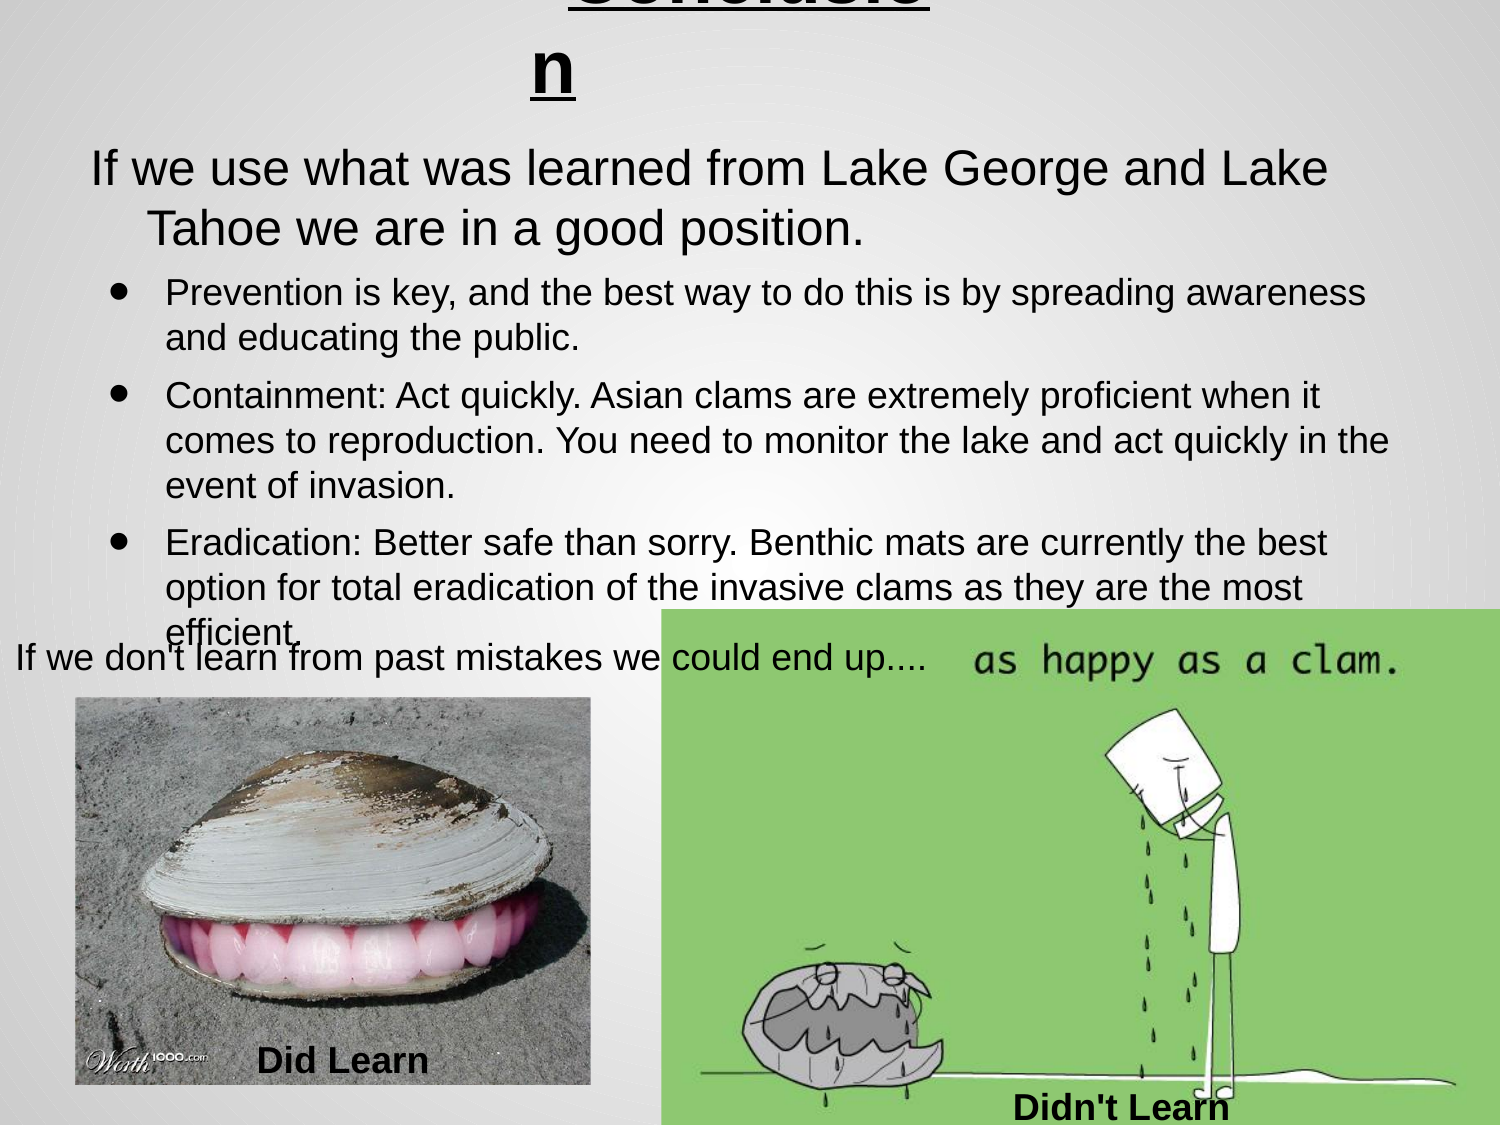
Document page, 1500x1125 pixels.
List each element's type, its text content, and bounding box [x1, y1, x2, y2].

title Conclusion [515, 0, 985, 120]
text_box [75, 697, 591, 1085]
text_box Didn't Learn [997, 1067, 1251, 1125]
list If we use what was learned from Lake George and Lake Tahoe we are in a good position. Prevention is key, and the best way to do this is by spreading awareness and educating the public. Containment: Act quickly. Asian clams are extremely proficient when it comes to reproduction. You need to monitor the lake and act quickly in the event of invasion. Eradication: Better safe than sorry. Benthic mats are currently the best option for total eradication of the invasive clams as they are the most efficient. [75, 120, 1425, 789]
text_box [661, 609, 1500, 1125]
text_box If we don't learn from past mistakes we could end up.... [0, 617, 974, 693]
text_box Did Learn [241, 1020, 461, 1096]
